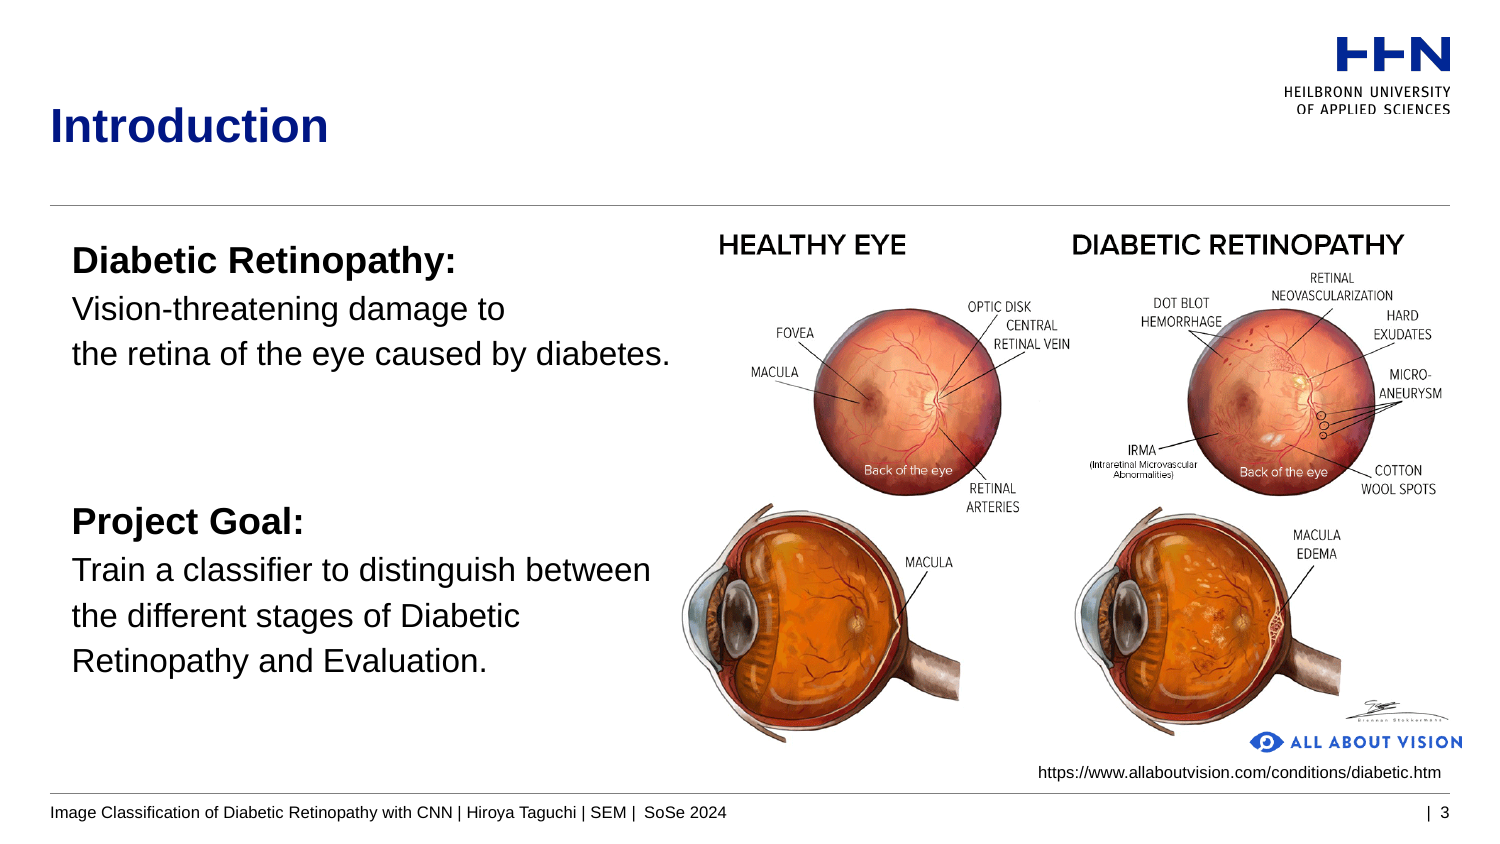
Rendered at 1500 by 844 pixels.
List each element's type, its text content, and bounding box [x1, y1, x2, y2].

picture [1285, 37, 1450, 98]
title Introduction [50, 98, 1450, 206]
slide_number | 3 [1216, 801, 1450, 829]
text_box Diabetic Retinopathy: Vision-threatening damage to the retina of the eye caused by diabetes. [49, 229, 670, 475]
text_box Project Goal: Train a classifier to distinguish between the different stages of Diabetic Retinopathy and Evaluation. [49, 490, 664, 737]
text_box https://www.allaboutvision.com/conditions/diabetic.htm [1038, 771, 1474, 791]
footer Image Classification of Diabetic Retinopathy with CNN | Hiroya Taguchi | SEM | SoSe 2024 [50, 801, 958, 829]
picture [675, 211, 1474, 765]
